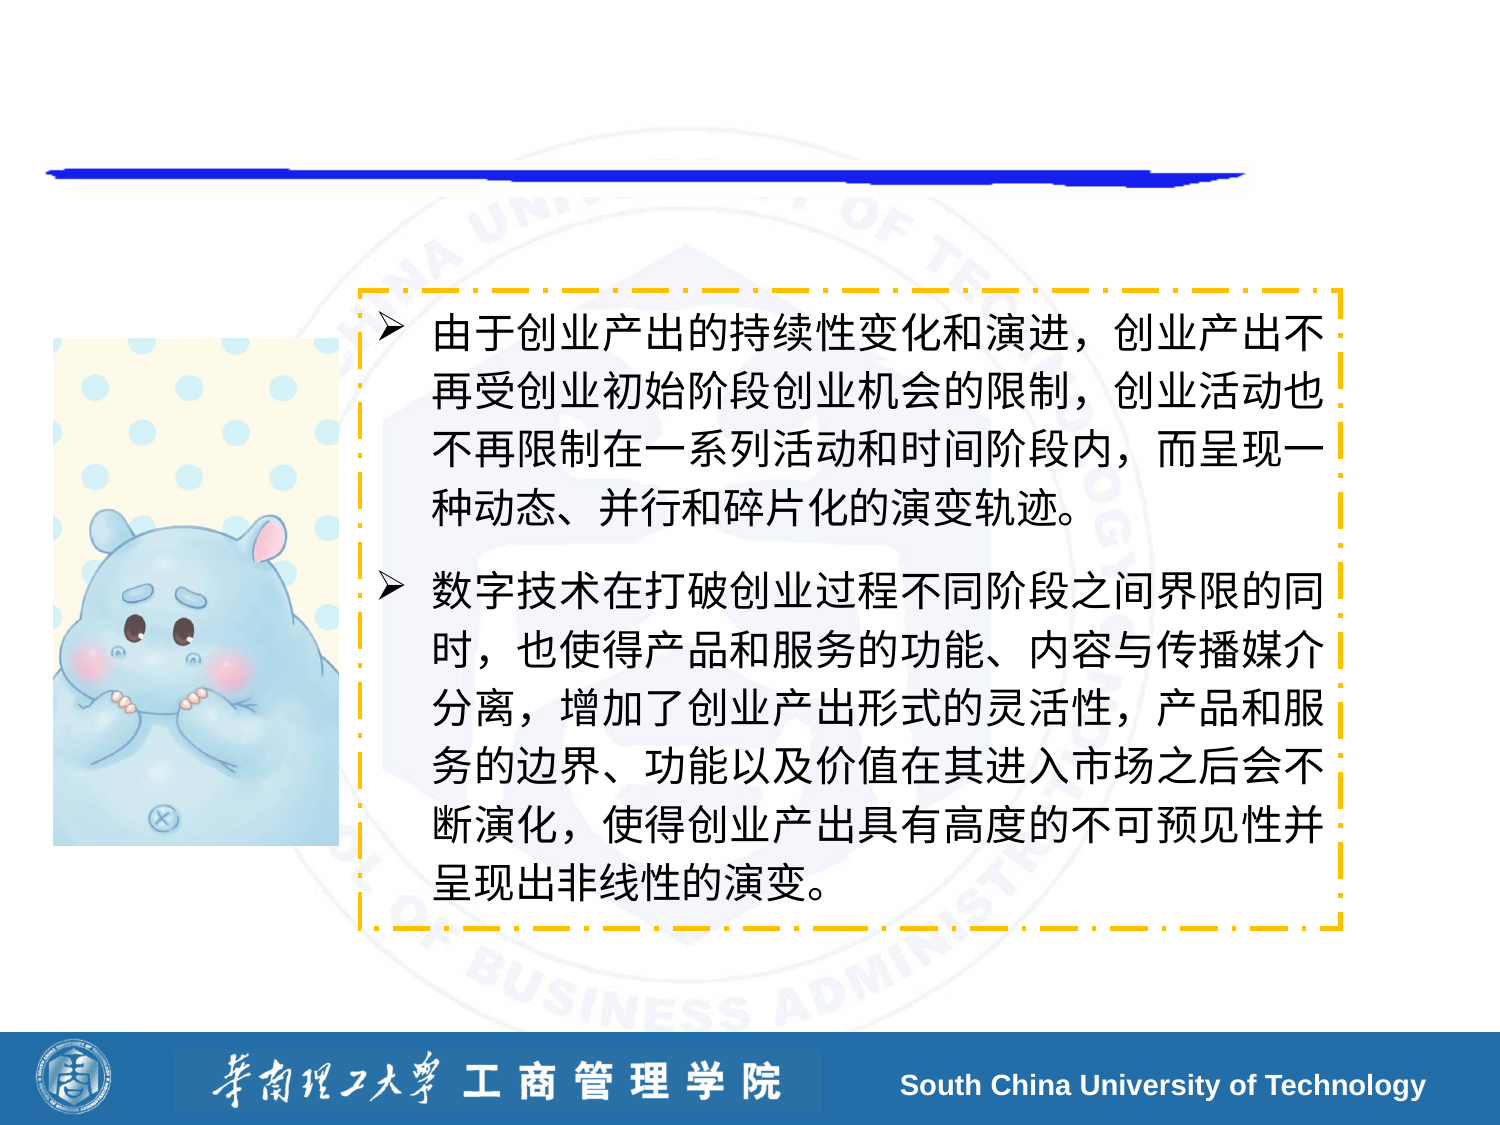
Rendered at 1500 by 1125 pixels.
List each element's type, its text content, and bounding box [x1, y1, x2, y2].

text_box 由于创业产出的持续性变化和演进，创业产出不再受创业初始阶段创业机会的限制，创业活动也不再限制在一系列活动和时间阶段内，而呈现一种动态、并行和碎片化的演变轨迹。 数字技术在打破创业过程不同阶段之间界限的同时，也使得产品和服务的功能、内容与传播媒介分离，增加了创业产出形式的灵活性，产品和服务的边界、功能以及价值在其进入市场之后会不断演化，使得创业产出具有高度的不可预见性并呈现出非线性的演变。 [360, 290, 1341, 929]
picture [0, 105, 1500, 1125]
text_box South China University of Technology [826, 1058, 1500, 1125]
